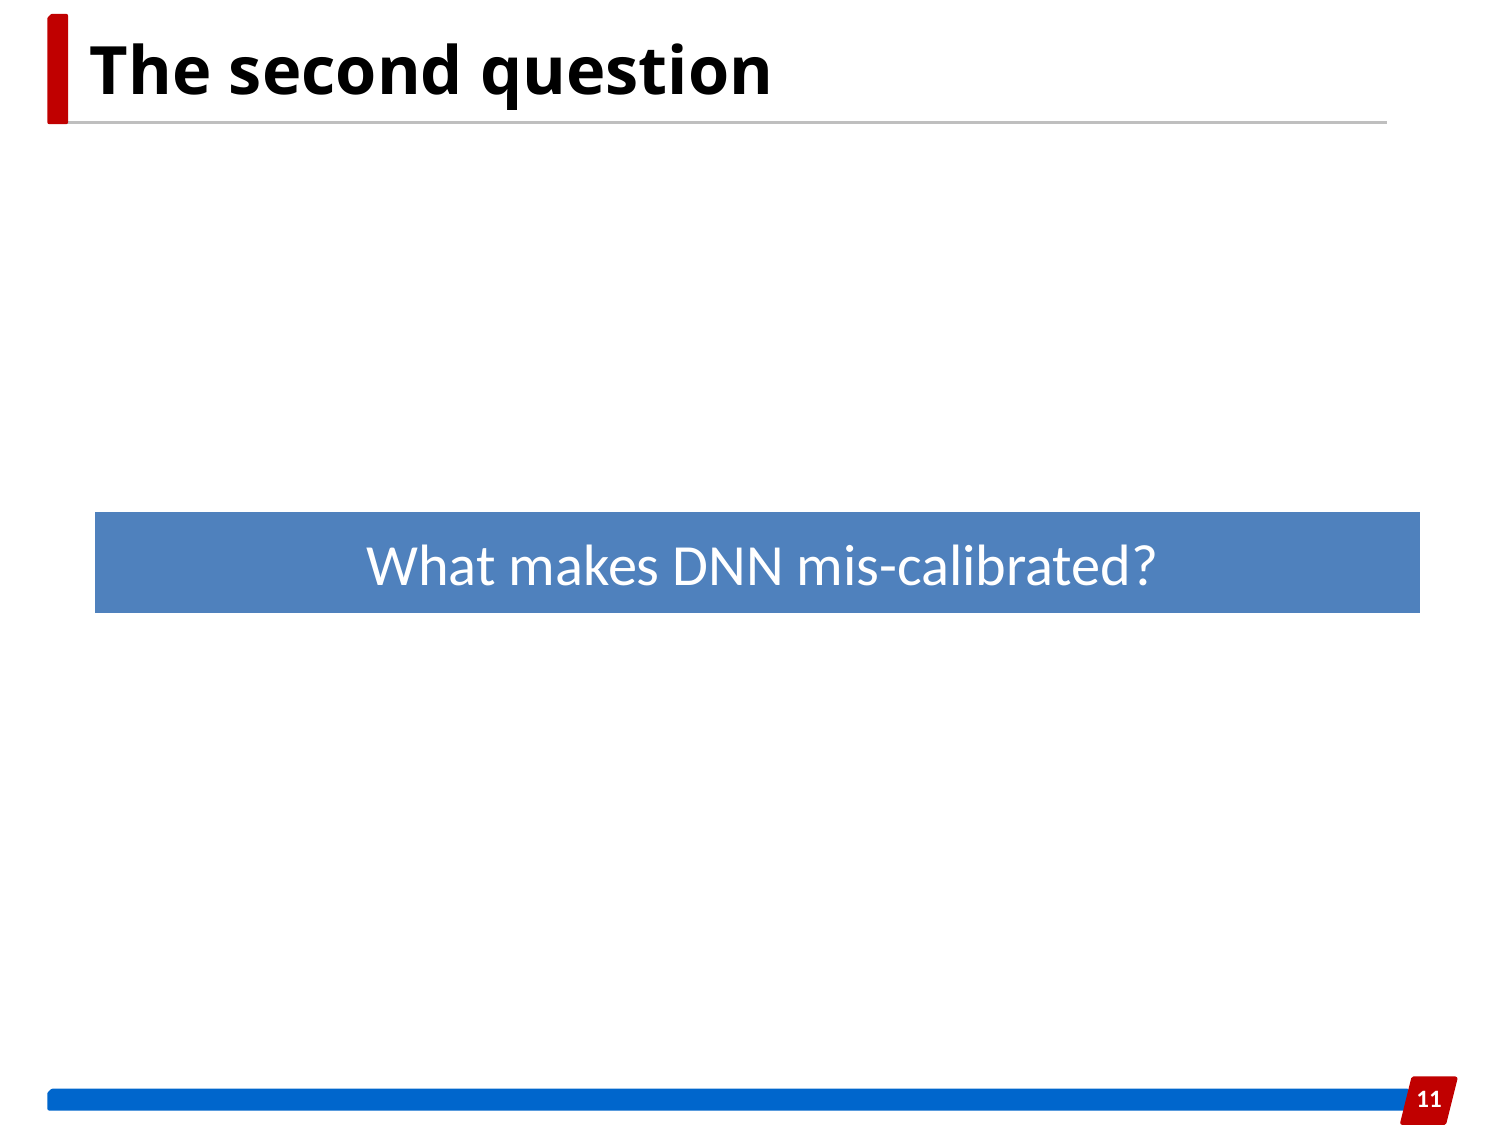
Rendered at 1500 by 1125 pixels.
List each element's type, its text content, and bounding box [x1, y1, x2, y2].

title The second question [74, 34, 1425, 102]
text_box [94, 511, 1426, 613]
slide_number 11 [1365, 1075, 1493, 1125]
